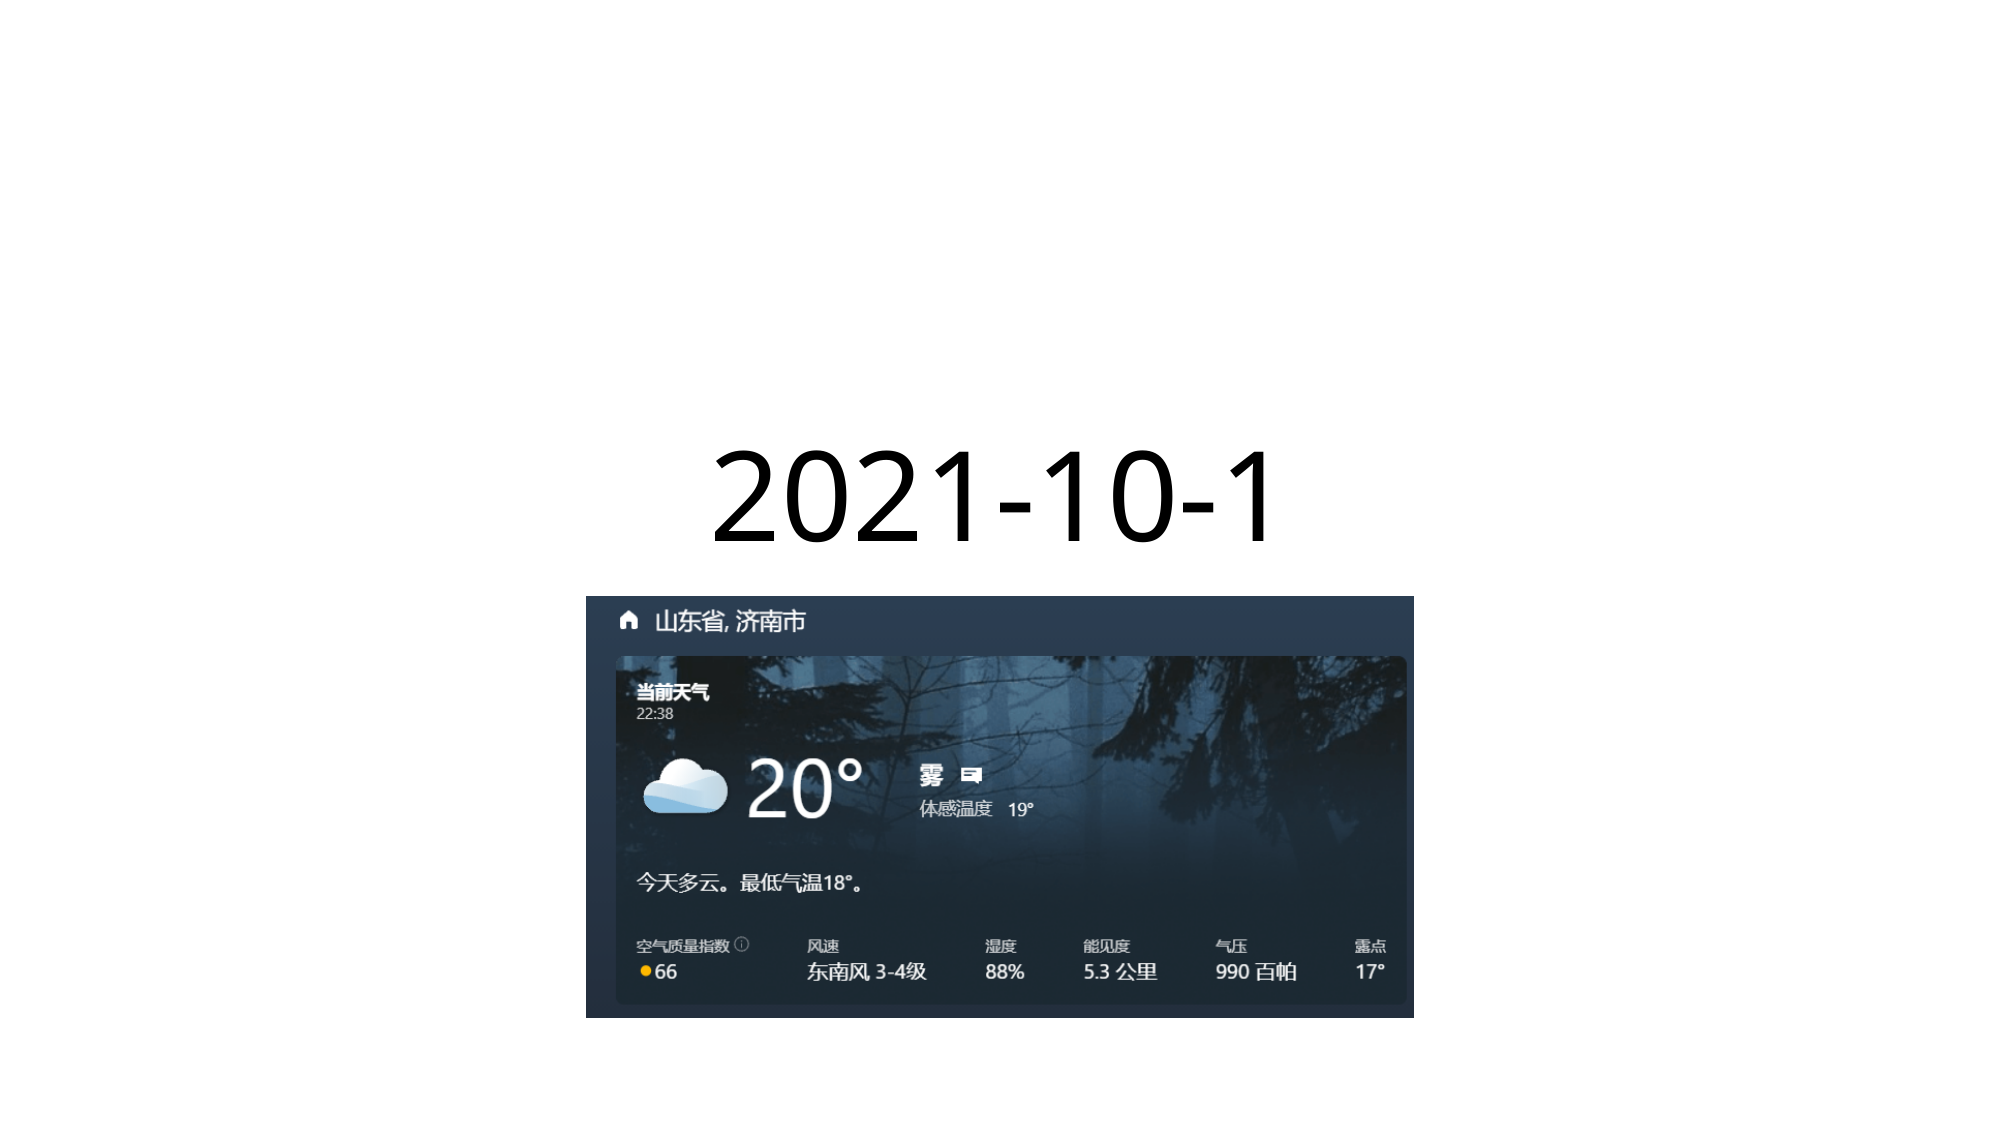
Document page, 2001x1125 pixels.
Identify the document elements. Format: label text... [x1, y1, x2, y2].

title 2021-10-1 [249, 184, 1750, 576]
picture [586, 596, 1414, 1018]
